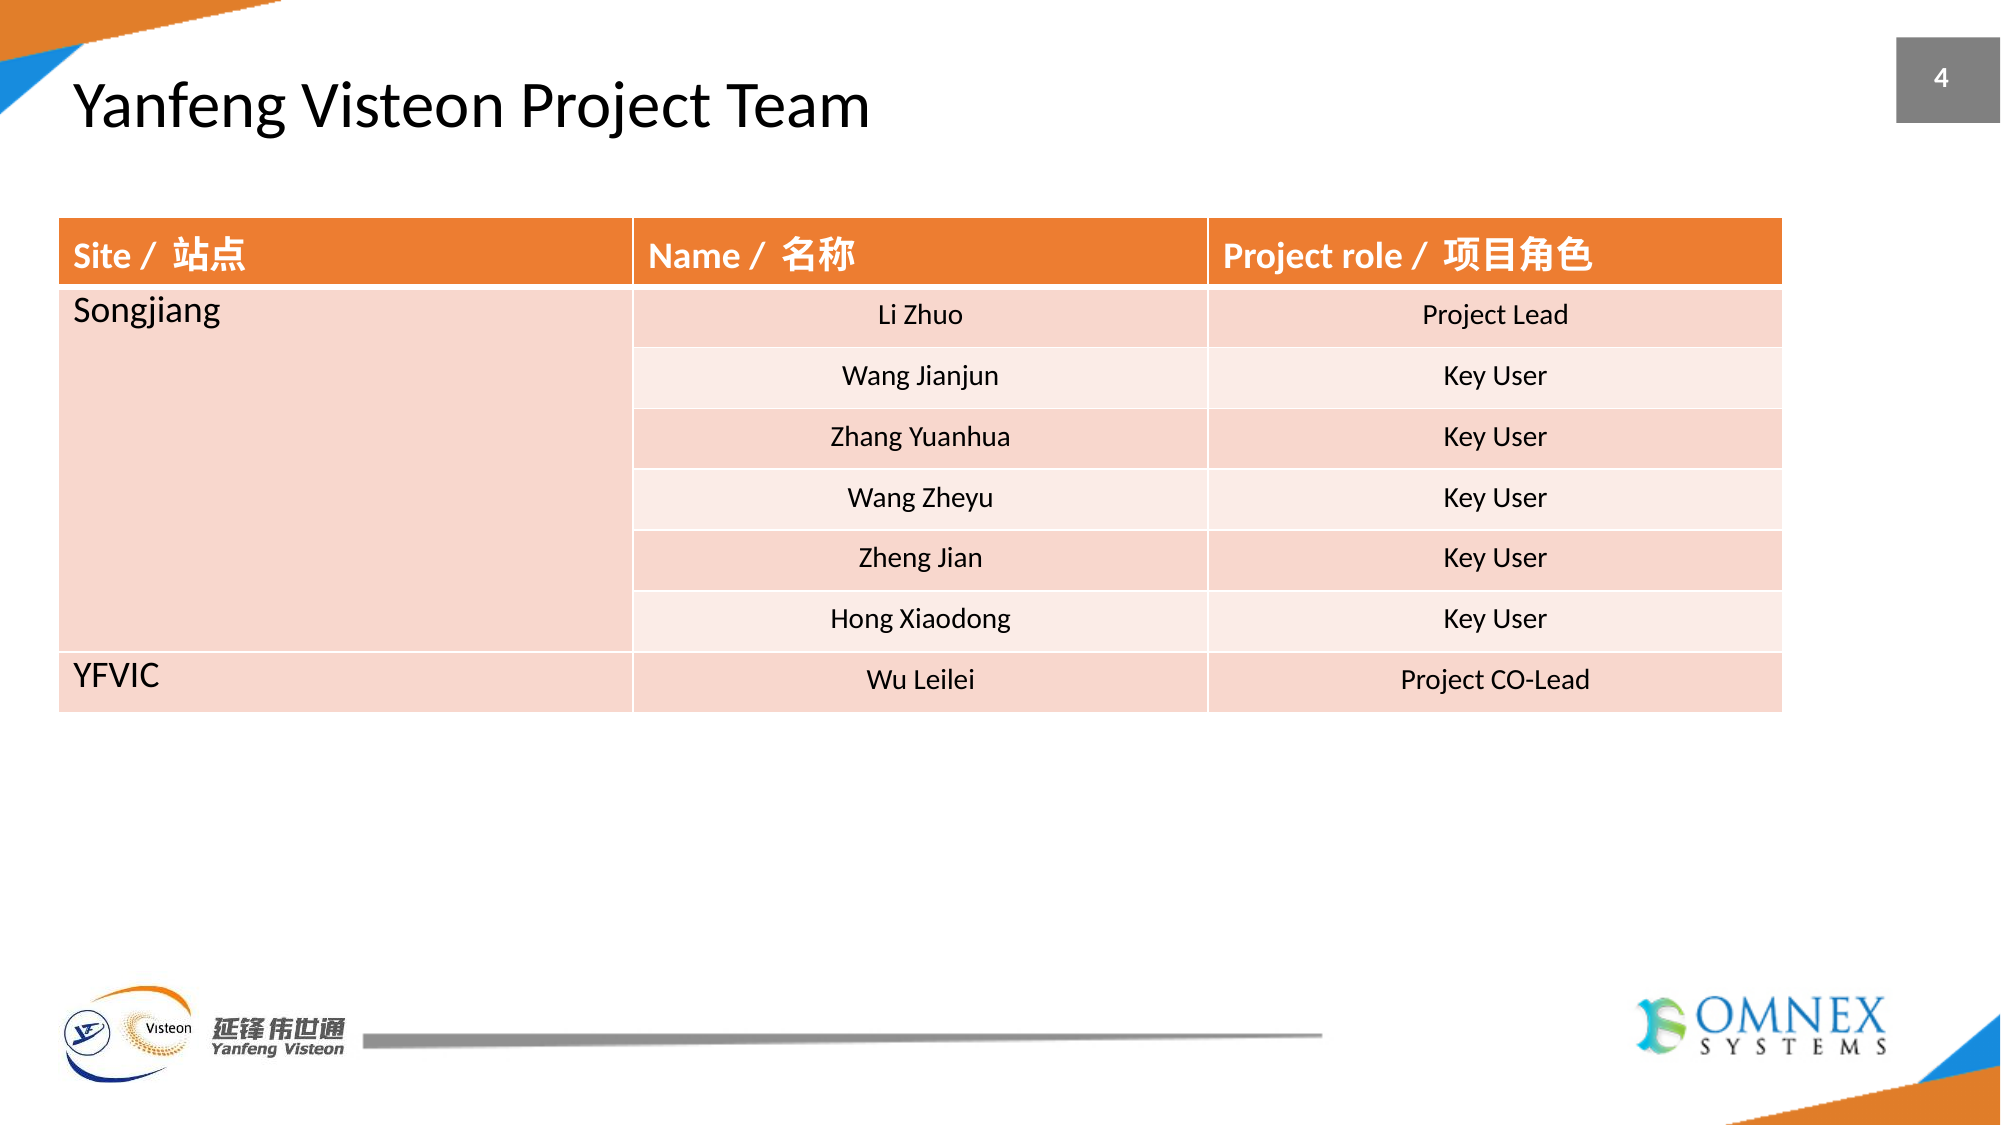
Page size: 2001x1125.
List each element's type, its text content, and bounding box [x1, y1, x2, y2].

table_cell Key User [1209, 592, 1782, 651]
table_cell Songjiang [59, 290, 632, 651]
picture [58, 971, 1354, 1083]
picture [1719, 1012, 2001, 1125]
table_cell Zheng Jian [634, 531, 1207, 590]
table_cell Key User [1209, 348, 1782, 408]
title Yanfeng Visteon Project Team [58, 0, 1784, 215]
table_cell Wu Leilei [634, 653, 1207, 712]
table_cell YFVIC [59, 653, 632, 712]
table_header Project role / 项目角色 [1209, 218, 1782, 284]
table_cell Key User [1209, 409, 1782, 468]
picture [0, 0, 58, 116]
table_header Site / 站点 [59, 218, 632, 284]
table_cell Project CO-Lead [1209, 653, 1782, 712]
table_cell Project Lead [1209, 290, 1782, 347]
table_cell Zhang Yuanhua [634, 409, 1207, 468]
table_cell Li Zhuo [634, 290, 1207, 347]
table_cell Hong Xiaodong [634, 592, 1207, 651]
slide_number 4 [1919, 46, 2000, 106]
table_cell Key User [1209, 531, 1782, 590]
table_header Name / 名称 [634, 218, 1207, 284]
table_cell Wang Zheyu [634, 470, 1207, 529]
table_cell Key User [1209, 470, 1782, 529]
picture [1616, 987, 1897, 1069]
table_cell Wang Jianjun [634, 348, 1207, 408]
